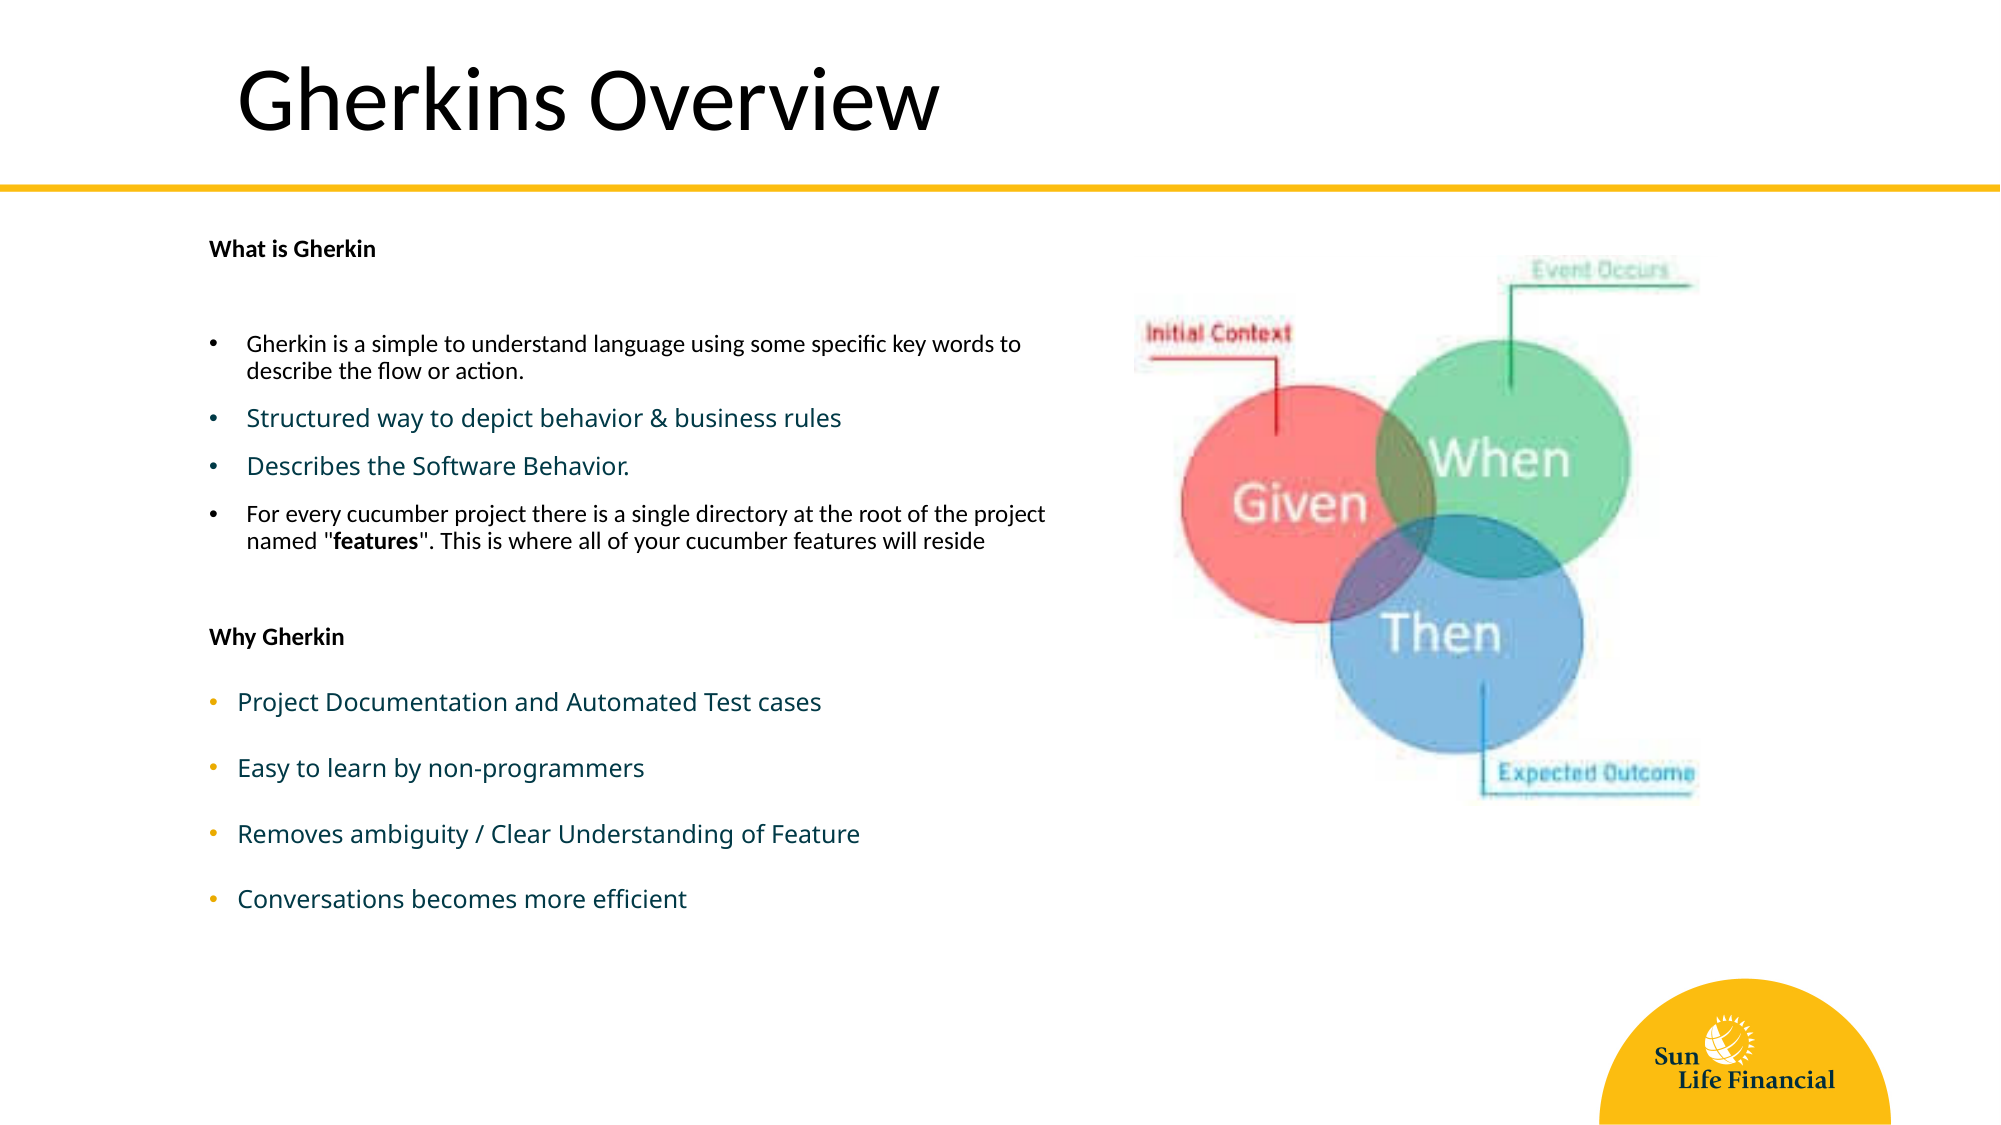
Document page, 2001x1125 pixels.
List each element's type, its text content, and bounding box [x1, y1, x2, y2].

list [1071, 255, 1898, 893]
picture [0, 0, 2000, 1125]
list What is Gherkin Gherkin is a simple to understand language using some specific key words to describe the flow or action. Structured way to depict behavior & business rules Describes the Software Behavior. For every cucumber project there is a single directory at the root of the project named "features". This is where all of your cucumber features will reside Why Gherkin Project Documentation and Automated Test cases Easy to learn by non-programmers Removes ambiguity / Clear Understanding of Feature Conversations becomes more efficient [194, 228, 1072, 937]
title Gherkins Overview [223, 44, 1898, 197]
